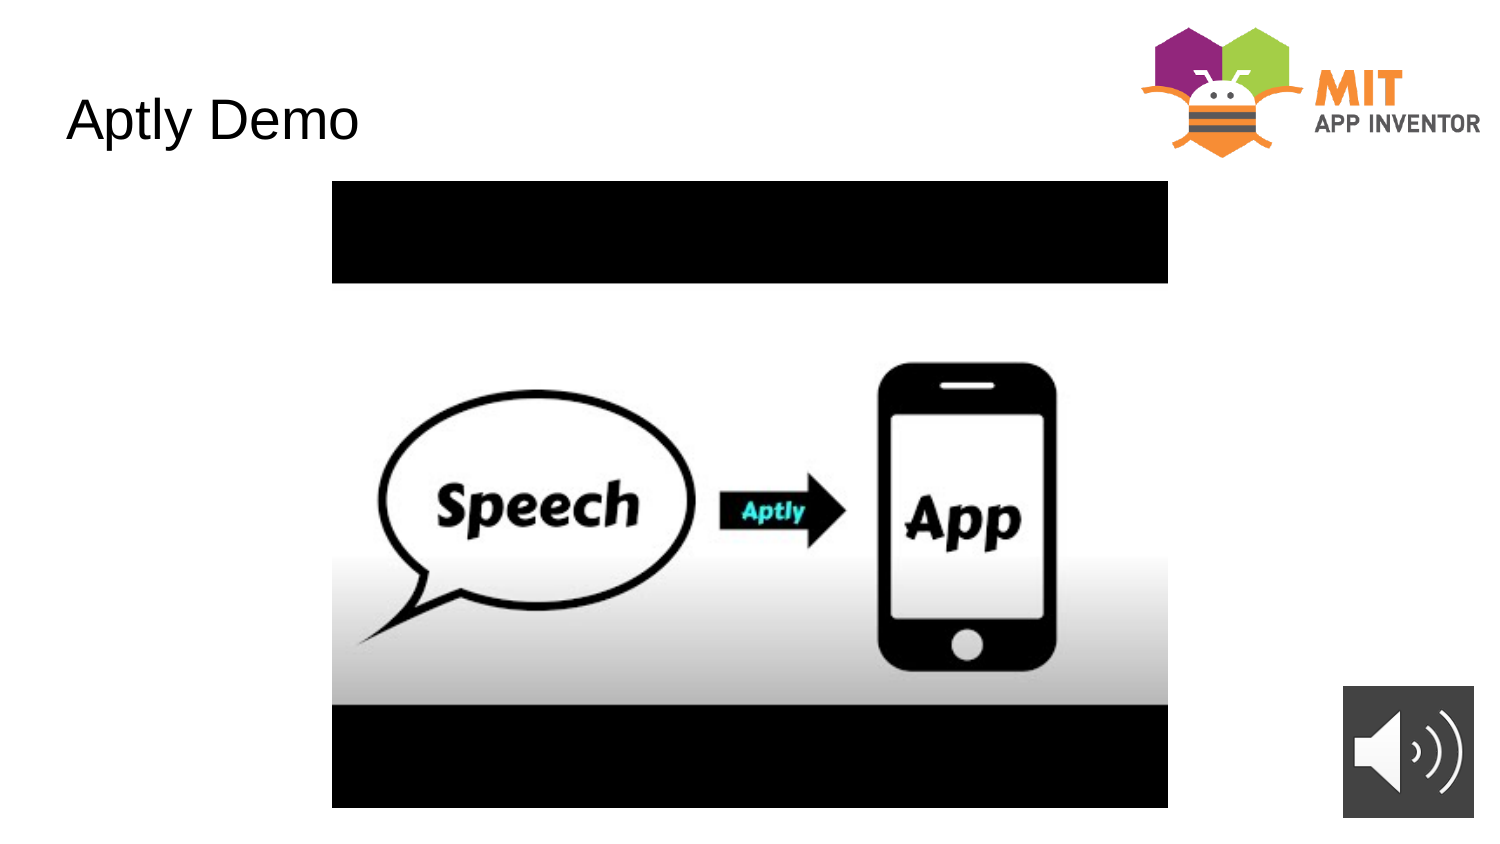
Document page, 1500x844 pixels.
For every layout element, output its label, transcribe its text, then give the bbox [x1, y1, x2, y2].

picture [1140, 26, 1480, 158]
picture [1341, 685, 1476, 819]
title Aptly Demo [51, 72, 1449, 167]
picture [332, 181, 1168, 808]
